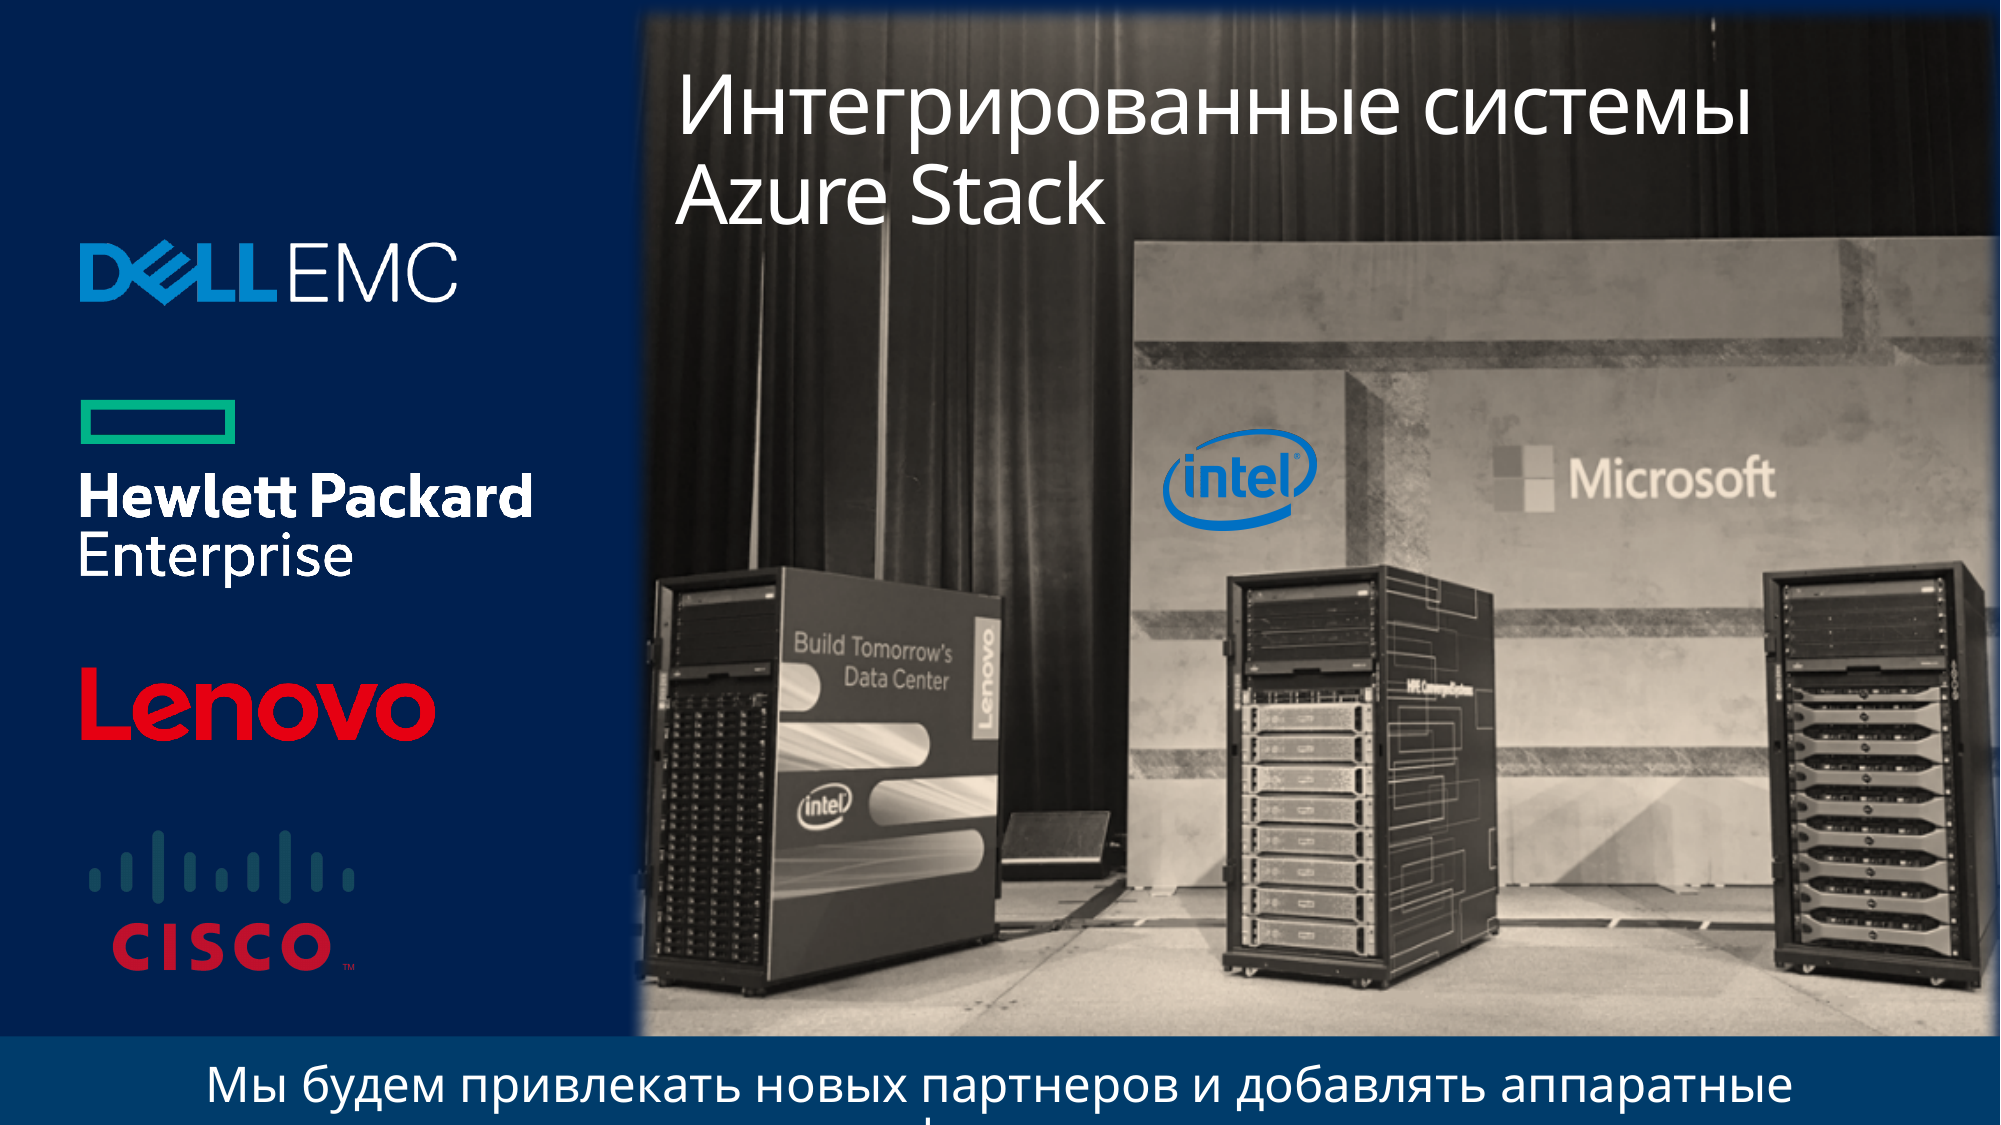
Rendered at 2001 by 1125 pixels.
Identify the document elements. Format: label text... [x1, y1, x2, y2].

picture [53, 223, 505, 329]
picture [628, 0, 2000, 1125]
picture [78, 666, 437, 743]
picture [78, 820, 364, 981]
picture [78, 397, 532, 589]
text_box Мы будем привлекать новых партнеров и добавлять аппаратные конфигурации [0, 1036, 628, 1125]
